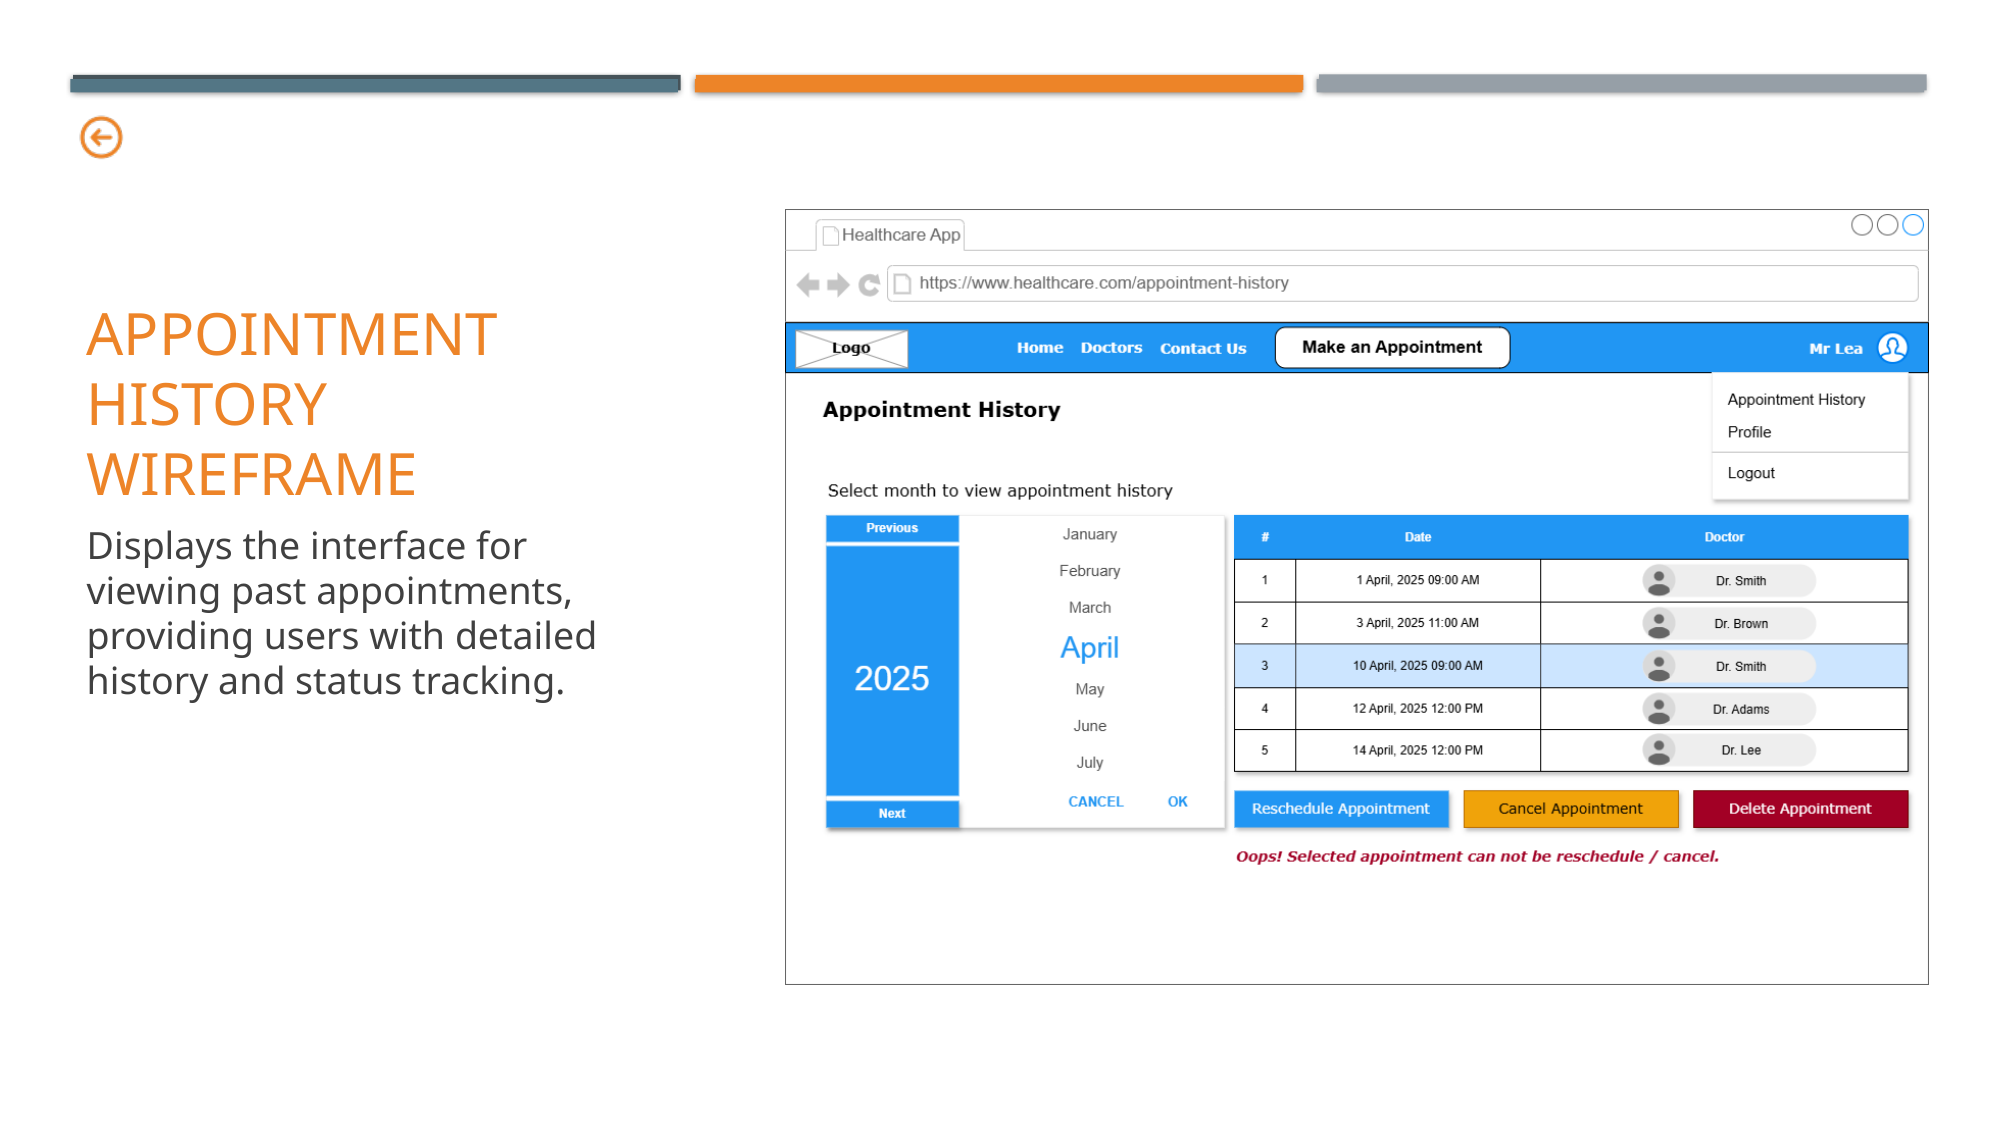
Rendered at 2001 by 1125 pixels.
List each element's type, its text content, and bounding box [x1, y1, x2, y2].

picture [71, 107, 133, 169]
picture [785, 208, 1929, 986]
subtitle Displays the interface for viewing past appointments, providing users with detailed history and status tracking. [71, 514, 664, 1044]
title Appointment History wireframe [71, 103, 664, 514]
